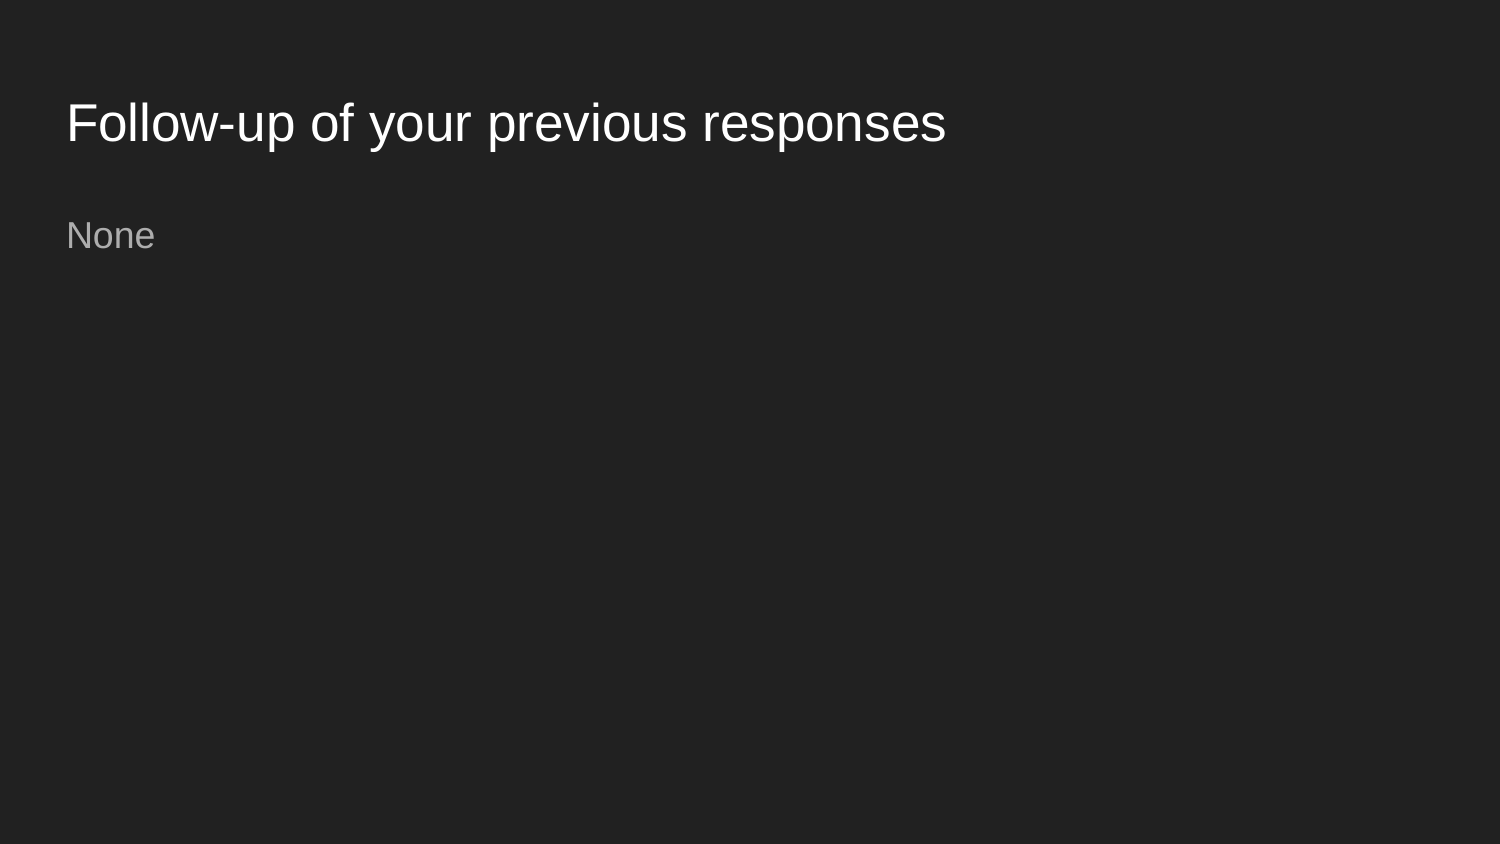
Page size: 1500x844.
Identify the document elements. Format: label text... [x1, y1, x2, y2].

title Follow-up of your previous responses [51, 72, 1449, 167]
list None [51, 189, 1449, 750]
